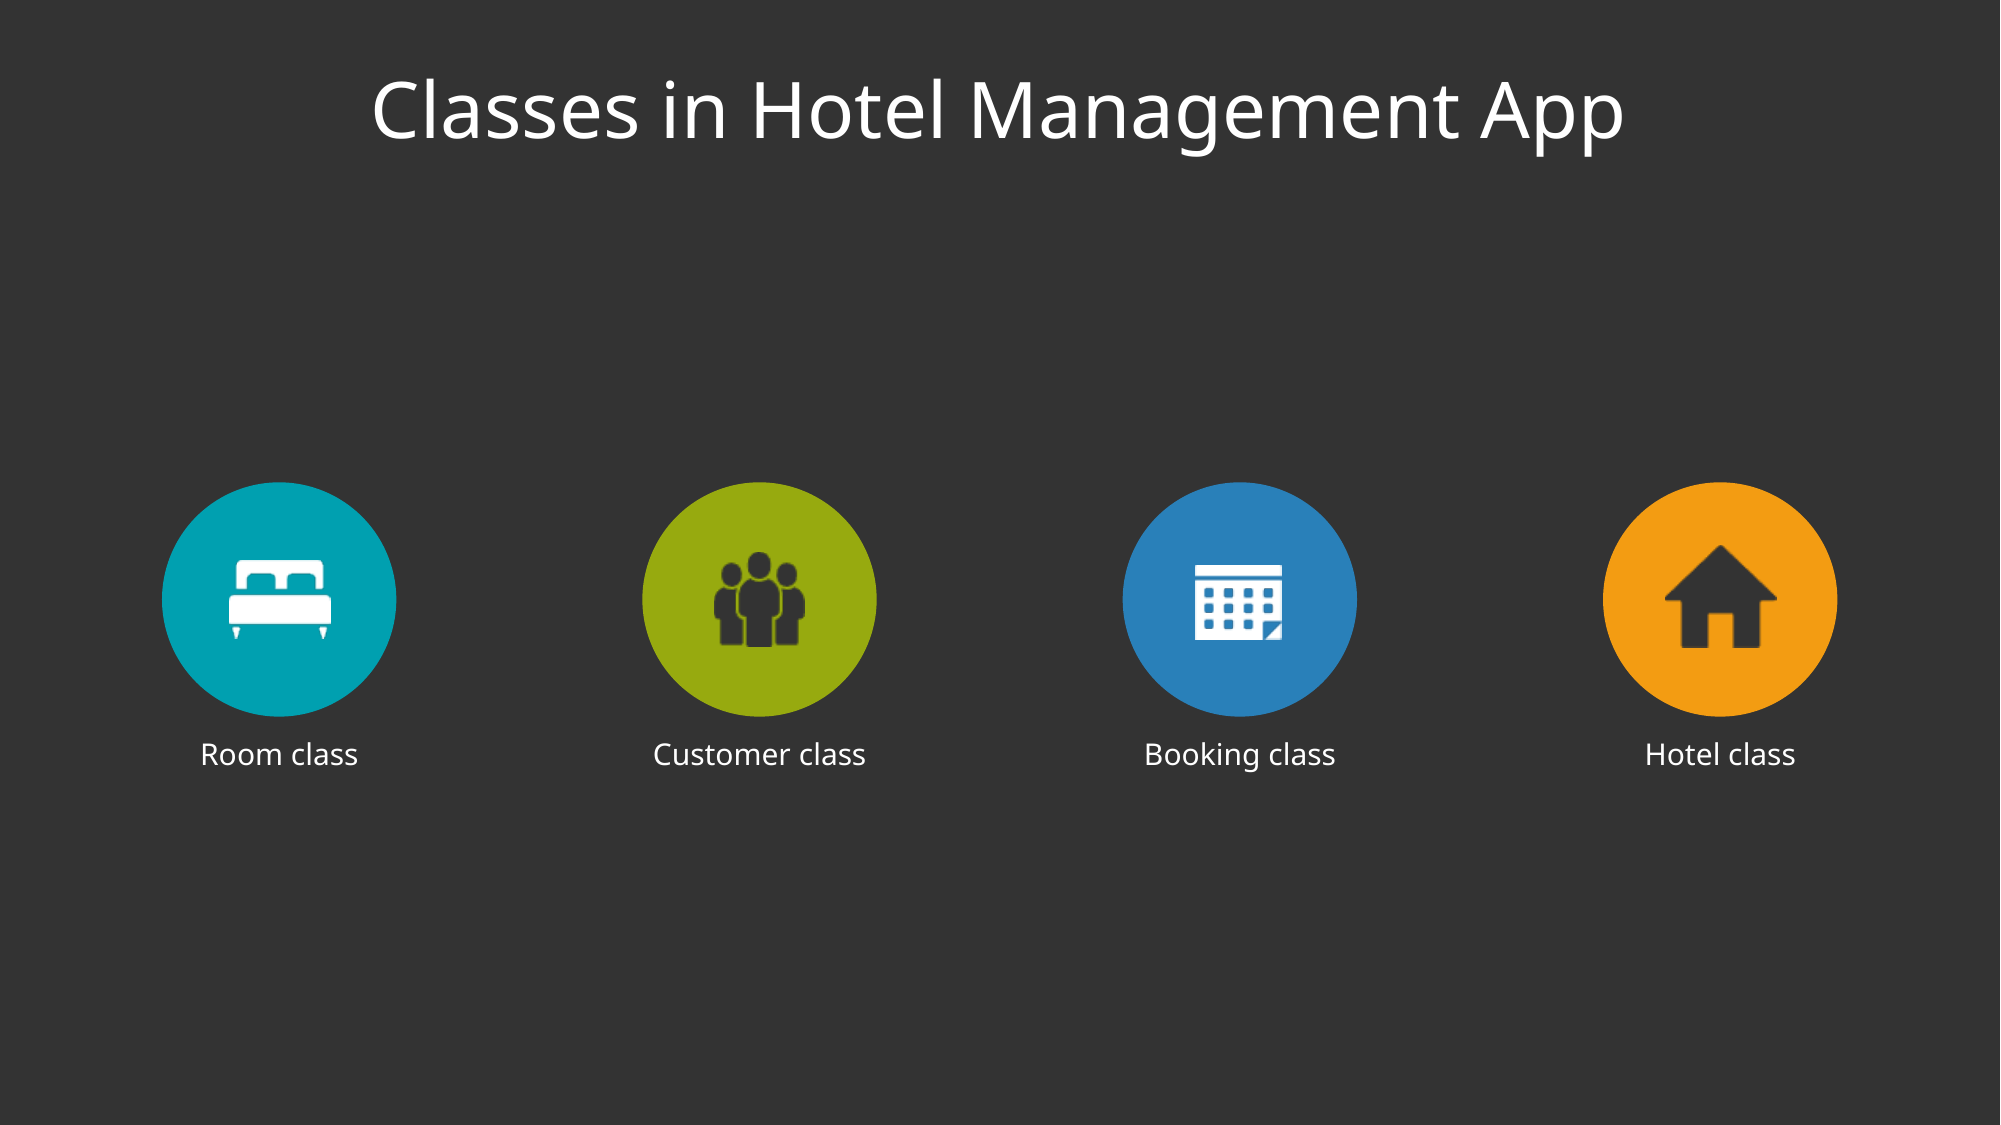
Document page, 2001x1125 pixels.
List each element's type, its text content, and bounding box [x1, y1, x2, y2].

picture [1665, 545, 1777, 648]
text_box [161, 482, 397, 717]
text_box [642, 482, 877, 717]
text_box [1603, 482, 1838, 717]
picture [1195, 565, 1283, 640]
text_box Classes in Hotel Management App [0, 61, 2000, 154]
text_box Booking class [1127, 729, 1353, 772]
text_box [1122, 482, 1358, 717]
text_box Customer class [635, 729, 885, 772]
picture [229, 560, 332, 640]
text_box Room class [185, 729, 373, 772]
picture [713, 552, 806, 647]
text_box Hotel class [1632, 729, 1808, 772]
